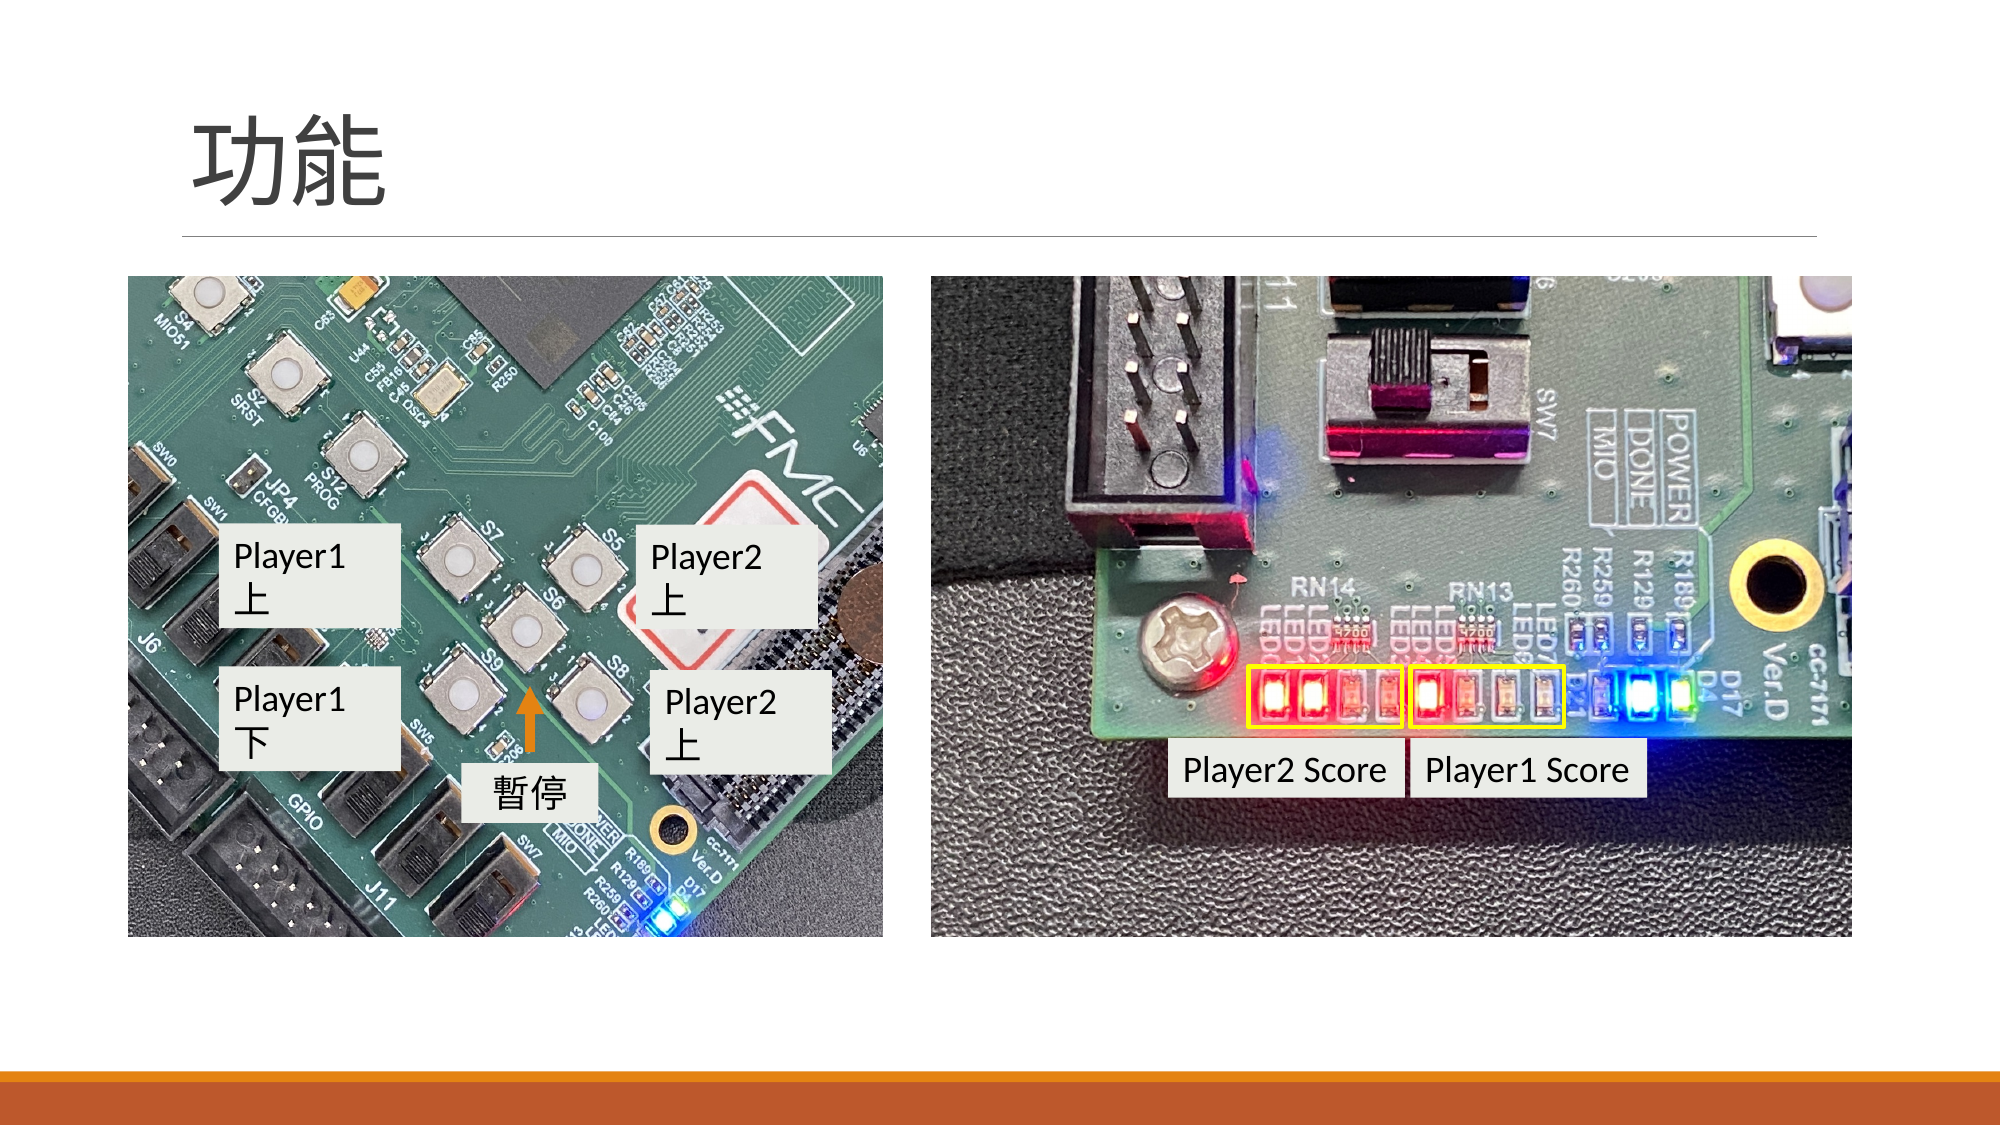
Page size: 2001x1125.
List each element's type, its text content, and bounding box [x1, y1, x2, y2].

title 功能 [174, 0, 1825, 227]
picture [930, 276, 1853, 938]
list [128, 276, 884, 938]
